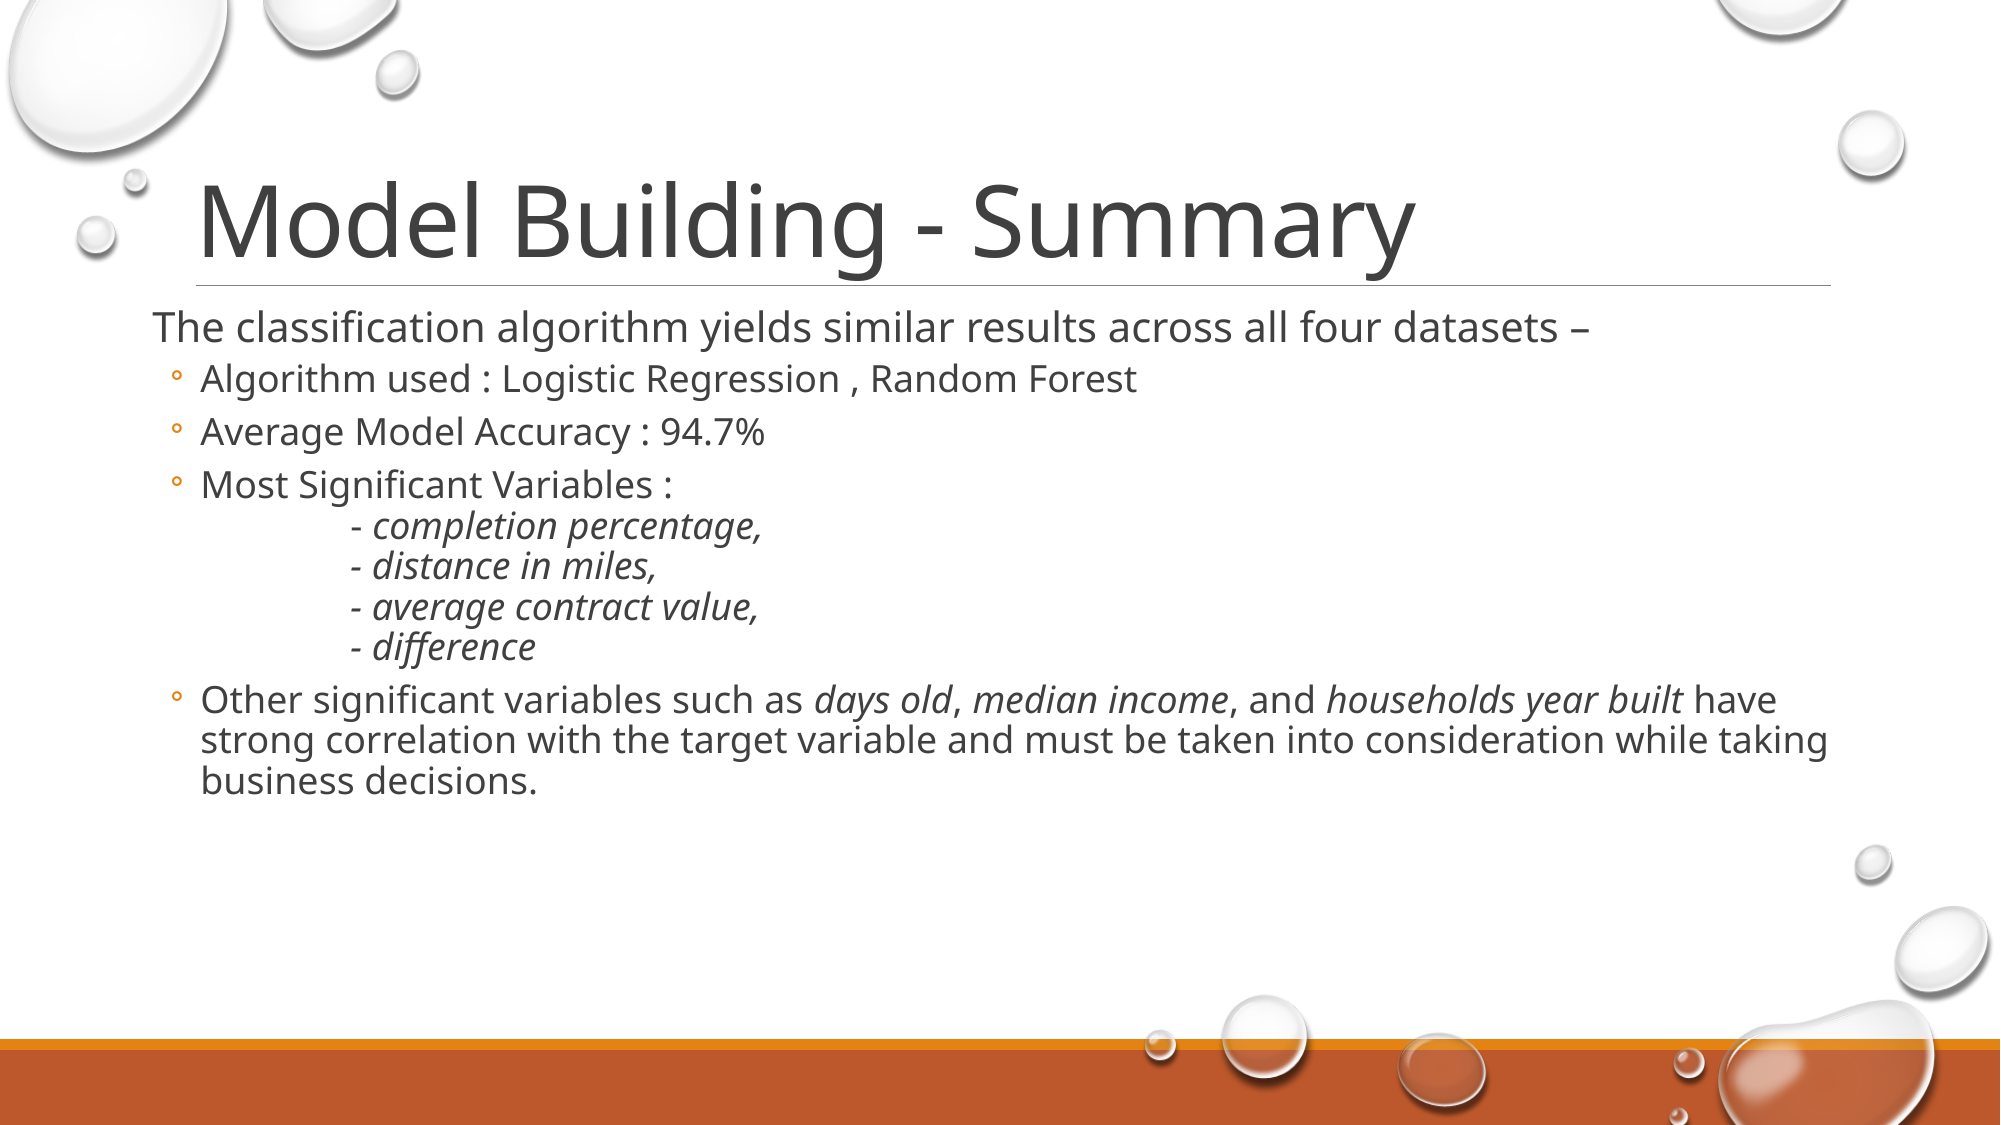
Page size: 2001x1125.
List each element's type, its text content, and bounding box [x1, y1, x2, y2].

picture [0, 0, 2000, 1125]
list The classification algorithm yields similar results across all four datasets – Algorithm used : Logistic Regression , Random Forest Average Model Accuracy : 94.7% Most Significant Variables : - completion percentage, - distance in miles, - average contract value, - difference Other significant variables such as days old, median income, and households year built have strong correlation with the target variable and must be taken into consideration while taking business decisions. [137, 299, 1863, 1066]
title Model Building - Summary [180, 47, 1830, 285]
